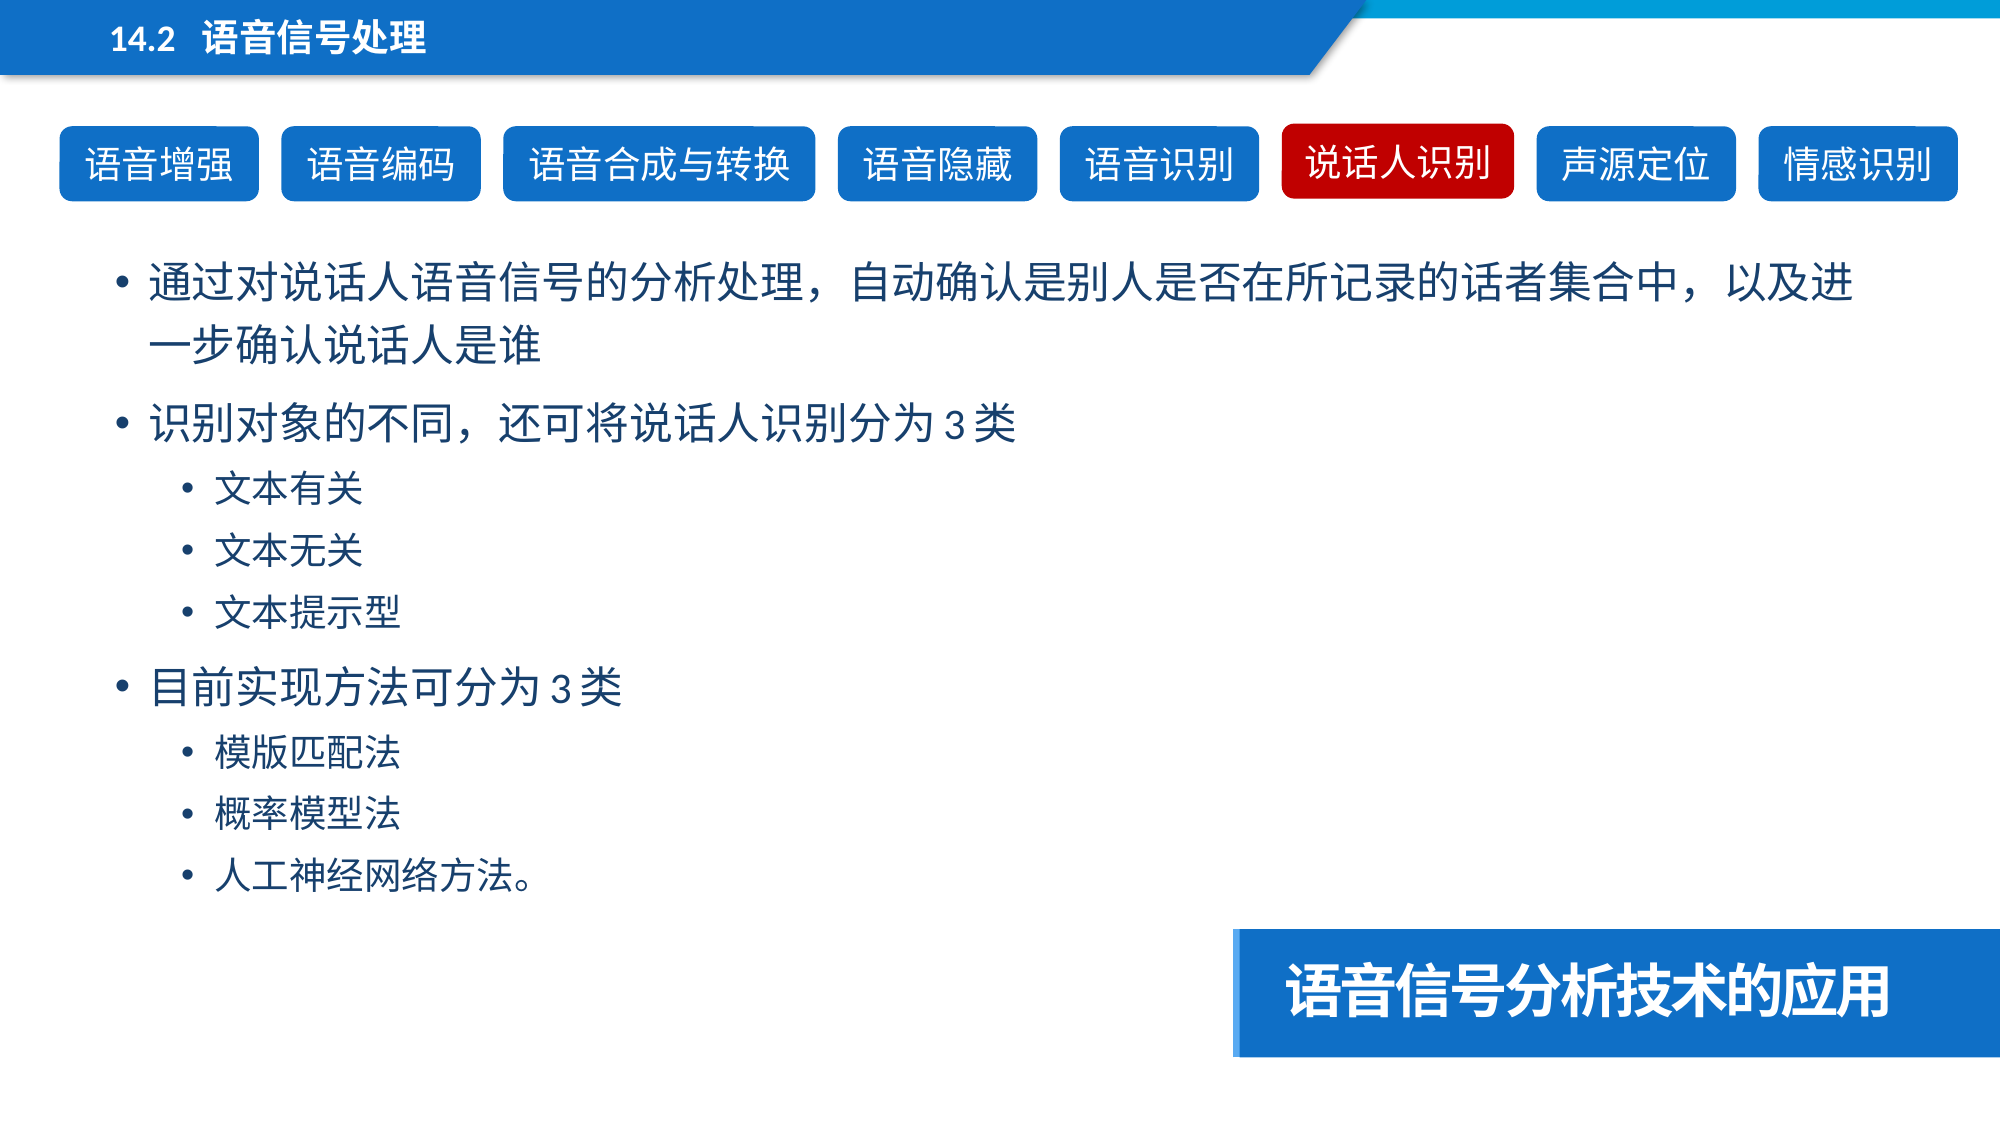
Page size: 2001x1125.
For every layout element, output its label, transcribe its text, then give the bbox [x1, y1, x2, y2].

list 语音信号分析技术的应用 [1239, 929, 2000, 1058]
text_box 说话人识别 [1280, 122, 1516, 200]
text_box 声源定位 [1535, 125, 1738, 203]
text_box 语音识别 [1058, 125, 1261, 203]
list 14.2 语音信号处理 [93, 11, 1138, 68]
text_box 情感识别 [1757, 125, 1959, 203]
text_box 语音隐藏 [836, 125, 1039, 203]
text_box 语音合成与转换 [502, 125, 817, 203]
text_box 语音编码 [280, 125, 482, 203]
text_box 语音增强 [58, 125, 260, 203]
list 通过对说话人语音信号的分析处理，自动确认是别人是否在所记录的话者集合中，以及进一步确认说话人是谁 识别对象的不同，还可将说话人识别分为3类 文本有关 文本无关 文本提示型 目前实现方法可分为3类 模版匹配法 概率模型法 人工神经网络方法。 [99, 236, 1878, 908]
